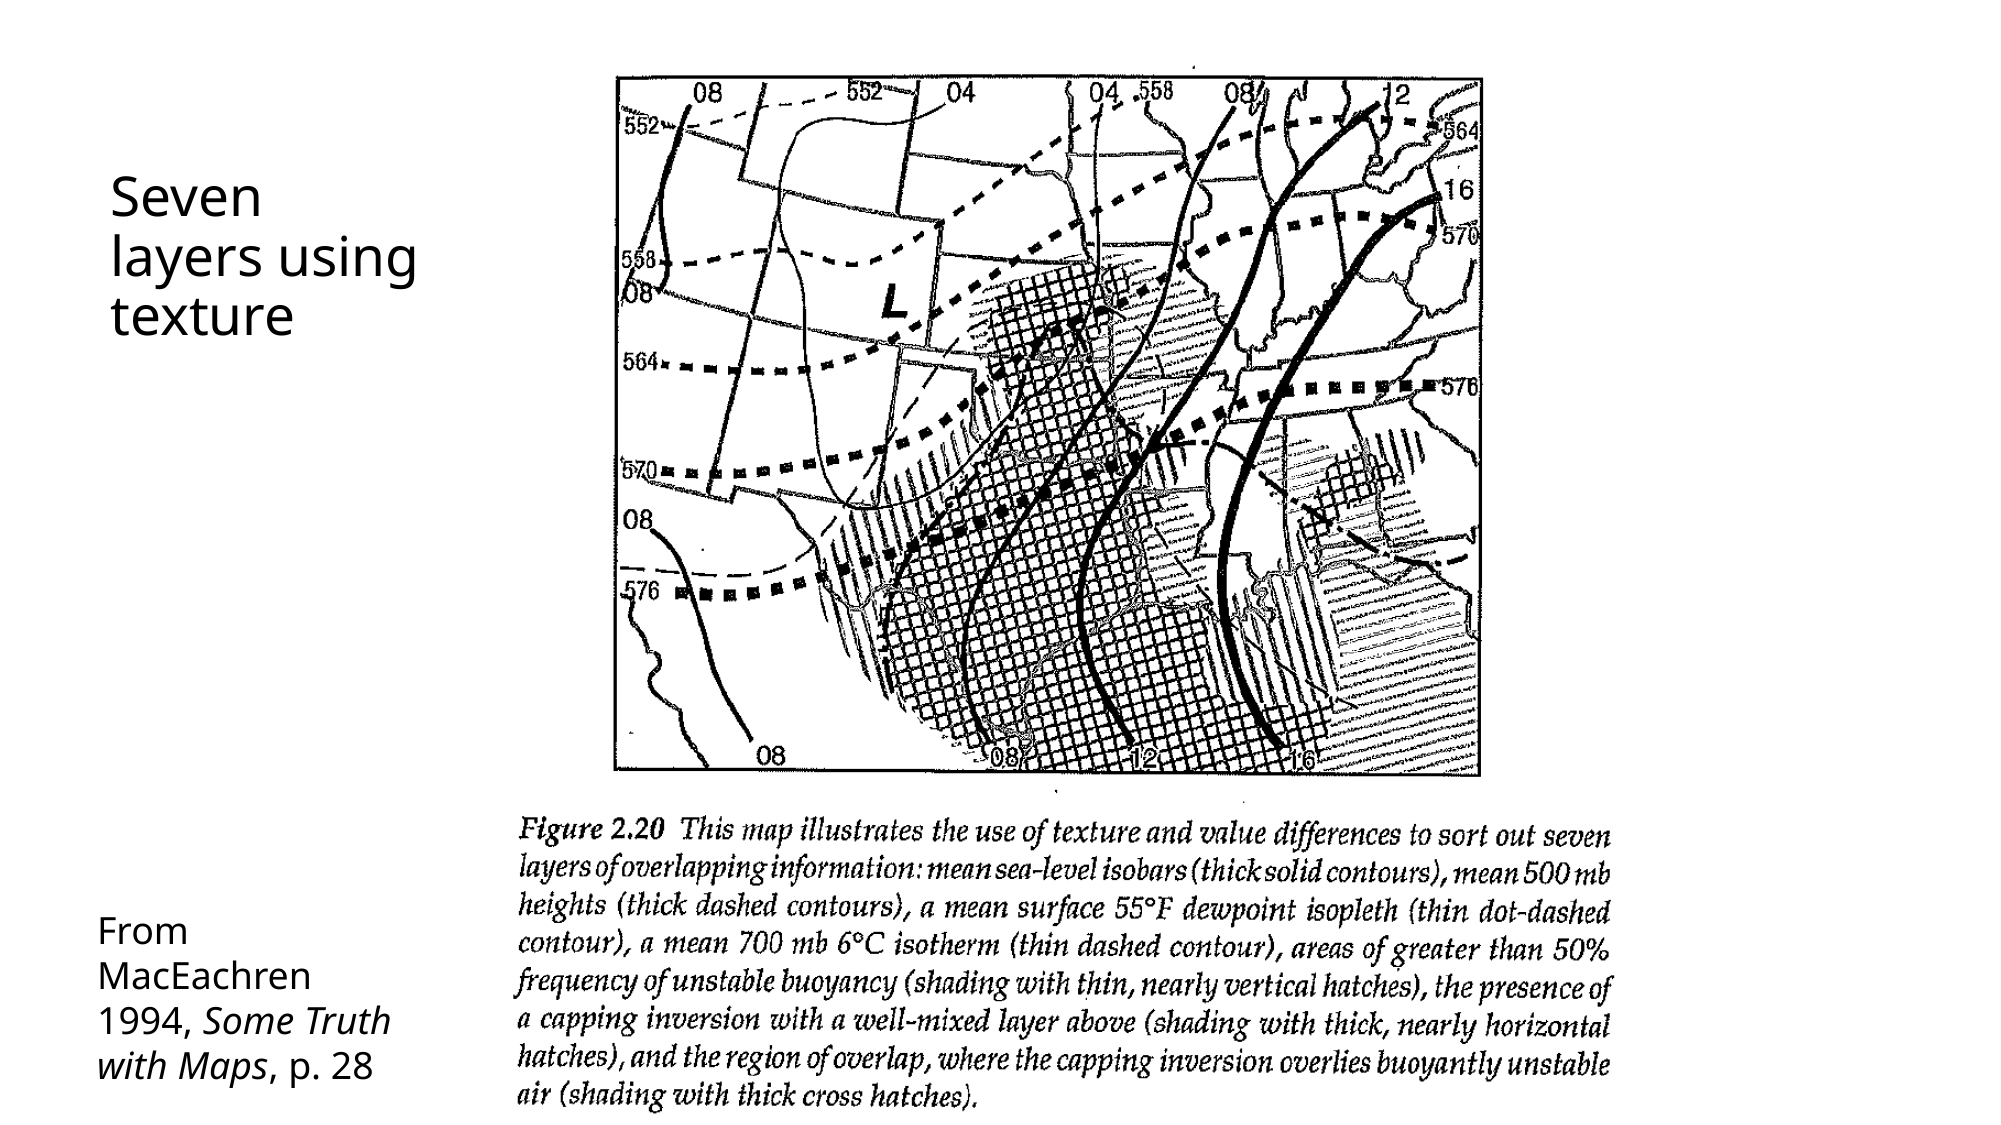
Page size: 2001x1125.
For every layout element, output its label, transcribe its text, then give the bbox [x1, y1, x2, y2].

text_box From MacEachren 1994, Some Truth with Maps, p. 28 [82, 899, 422, 1095]
title Seven layers using texture [95, 149, 438, 367]
picture [449, 56, 1661, 1125]
